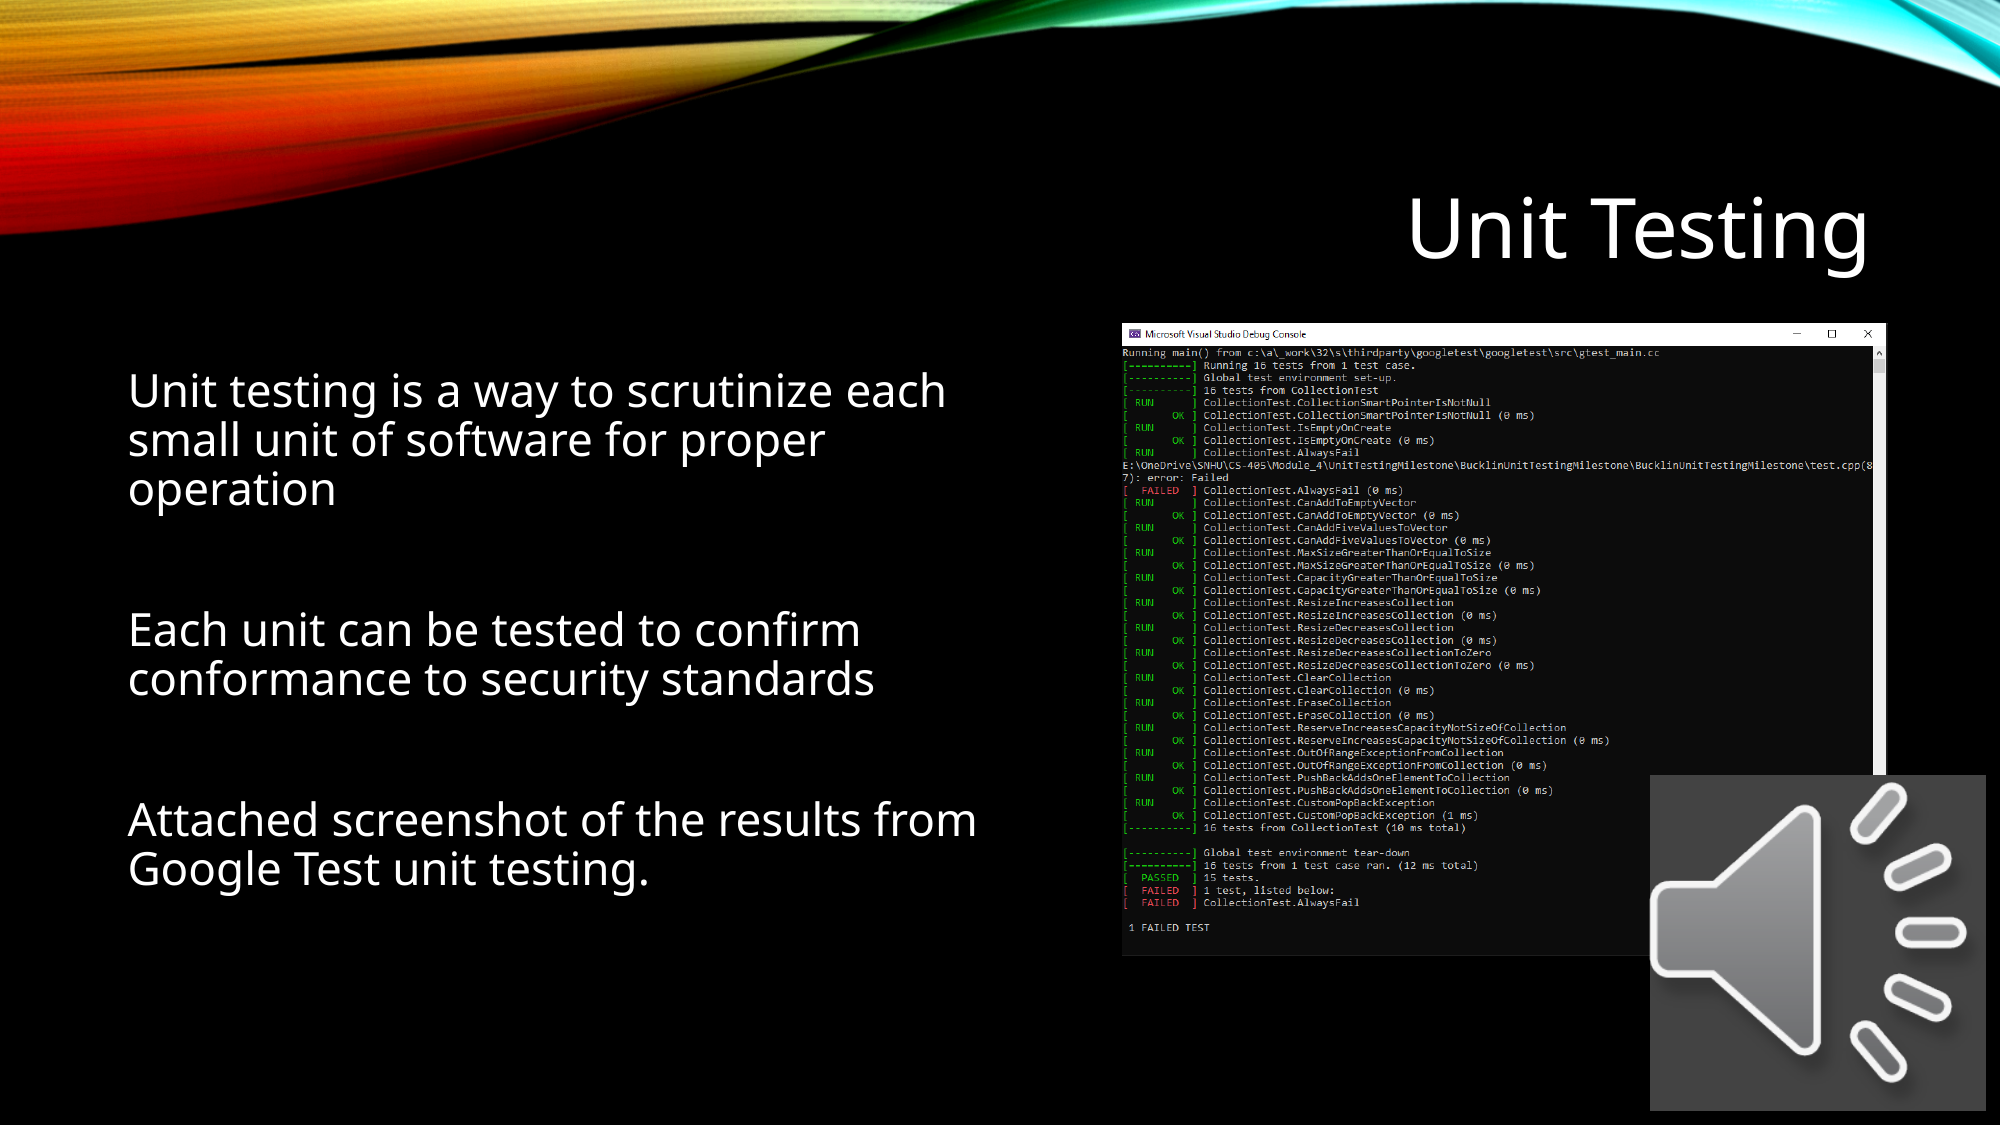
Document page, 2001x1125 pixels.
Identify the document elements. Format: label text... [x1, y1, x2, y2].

title Unit Testing [474, 125, 1888, 338]
picture [1122, 323, 1987, 1112]
picture [0, 0, 2000, 237]
list Unit testing is a way to scrutinize each small unit of software for proper operation Each unit can be tested to confirm conformance to security standards Attached screenshot of the results from Google Test unit testing. [112, 360, 1061, 1021]
